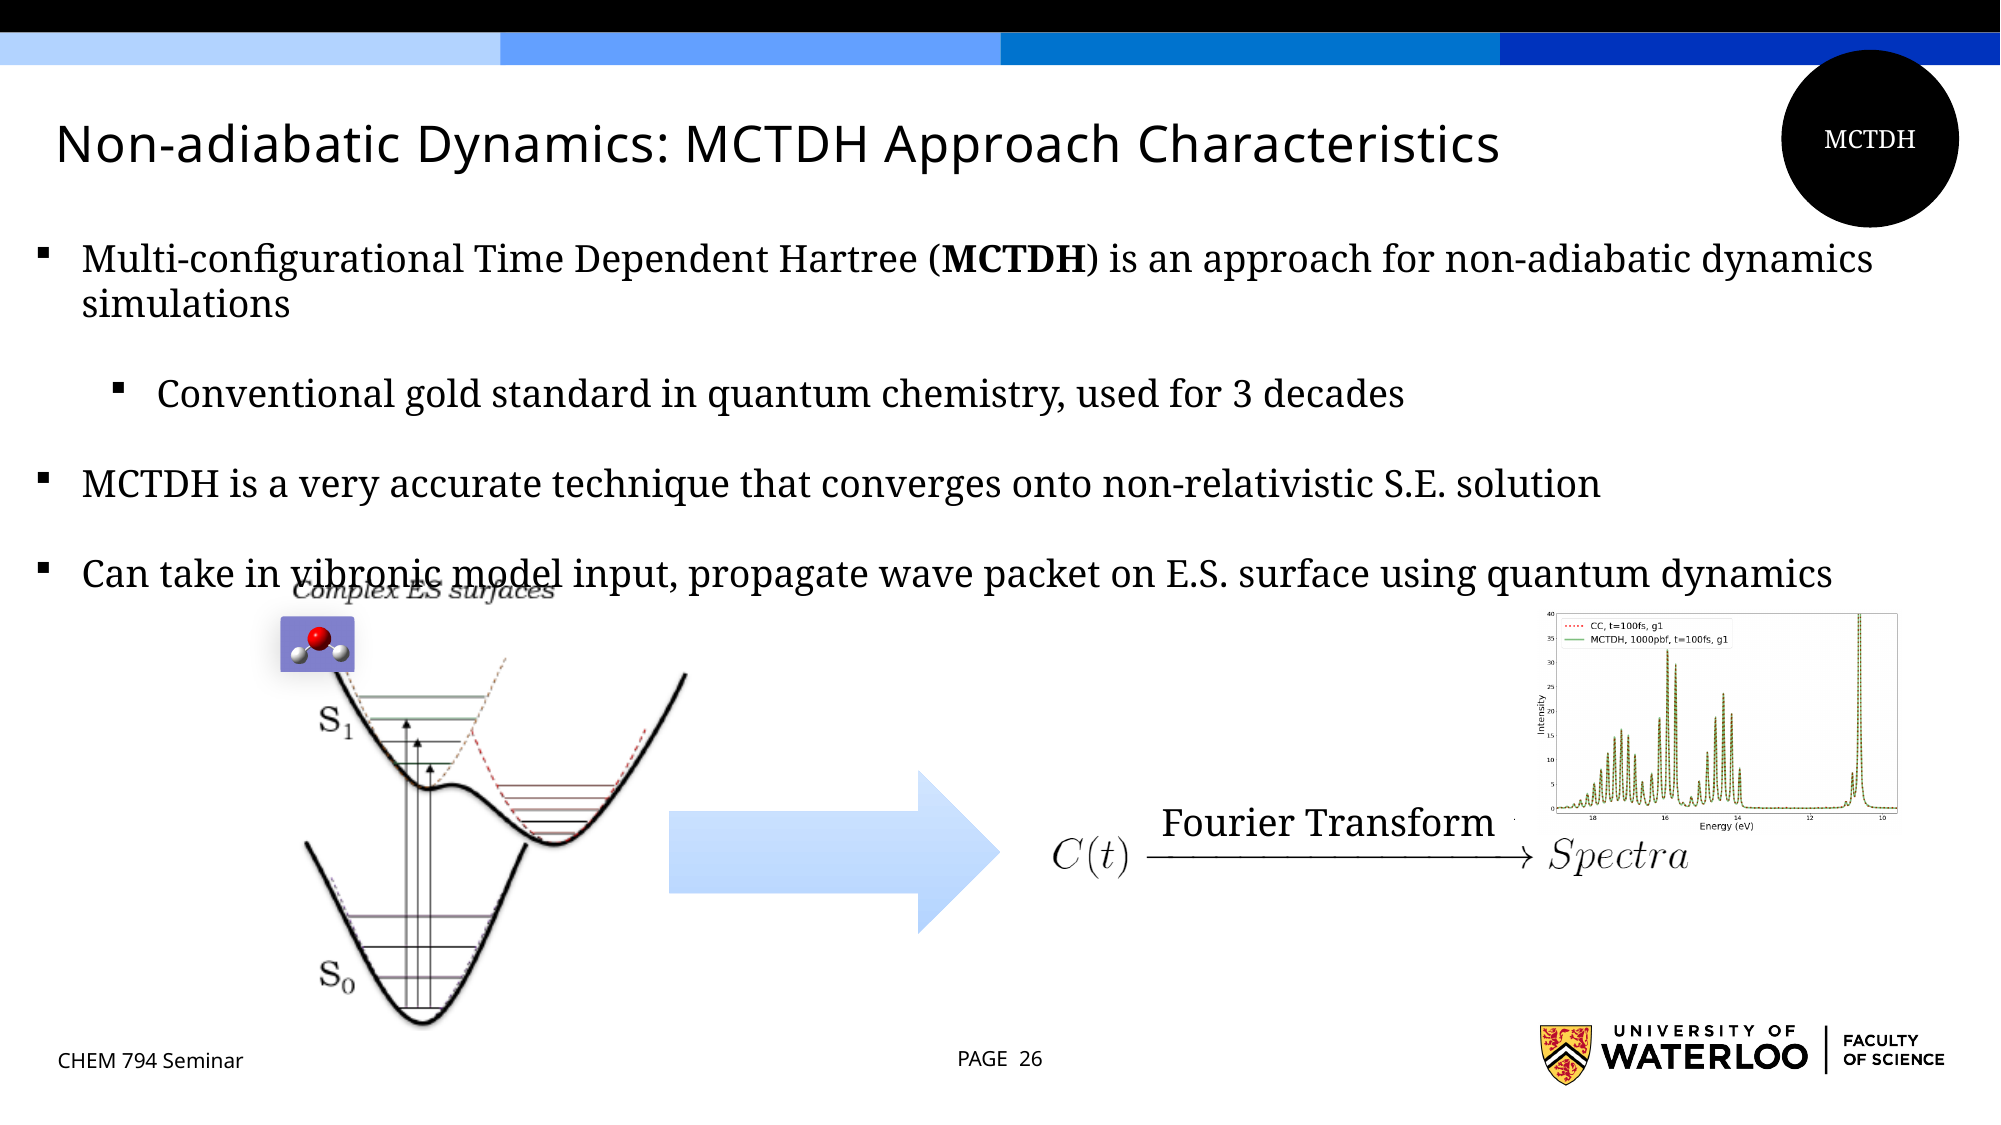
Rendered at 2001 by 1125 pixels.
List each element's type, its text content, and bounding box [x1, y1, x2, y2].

picture [1537, 609, 1902, 835]
picture [1482, 981, 2000, 1125]
text_box Multi-configurational Time Dependent Hartree (MCTDH) is an approach for non-adiabatic dynamics simulations Conventional gold standard in quantum chemistry, used for 3 decades MCTDH is a very accurate technique that converges onto non-relativistic S.E. solution Can take in vibronic model input, propagate wave packet on E.S. surface using quantum dynamics [19, 227, 2000, 603]
text_box [709, 770, 1000, 934]
picture [178, 550, 710, 1031]
text_box MCTDH [1780, 48, 1961, 229]
slide_number PAGE 26 [916, 1039, 1084, 1081]
footer CHEM 794 Seminar [42, 1039, 900, 1081]
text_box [280, 616, 355, 672]
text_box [1044, 790, 1706, 904]
text_box Non-adiabatic Dynamics: MCTDH Approach Characteristics [40, 99, 1782, 195]
